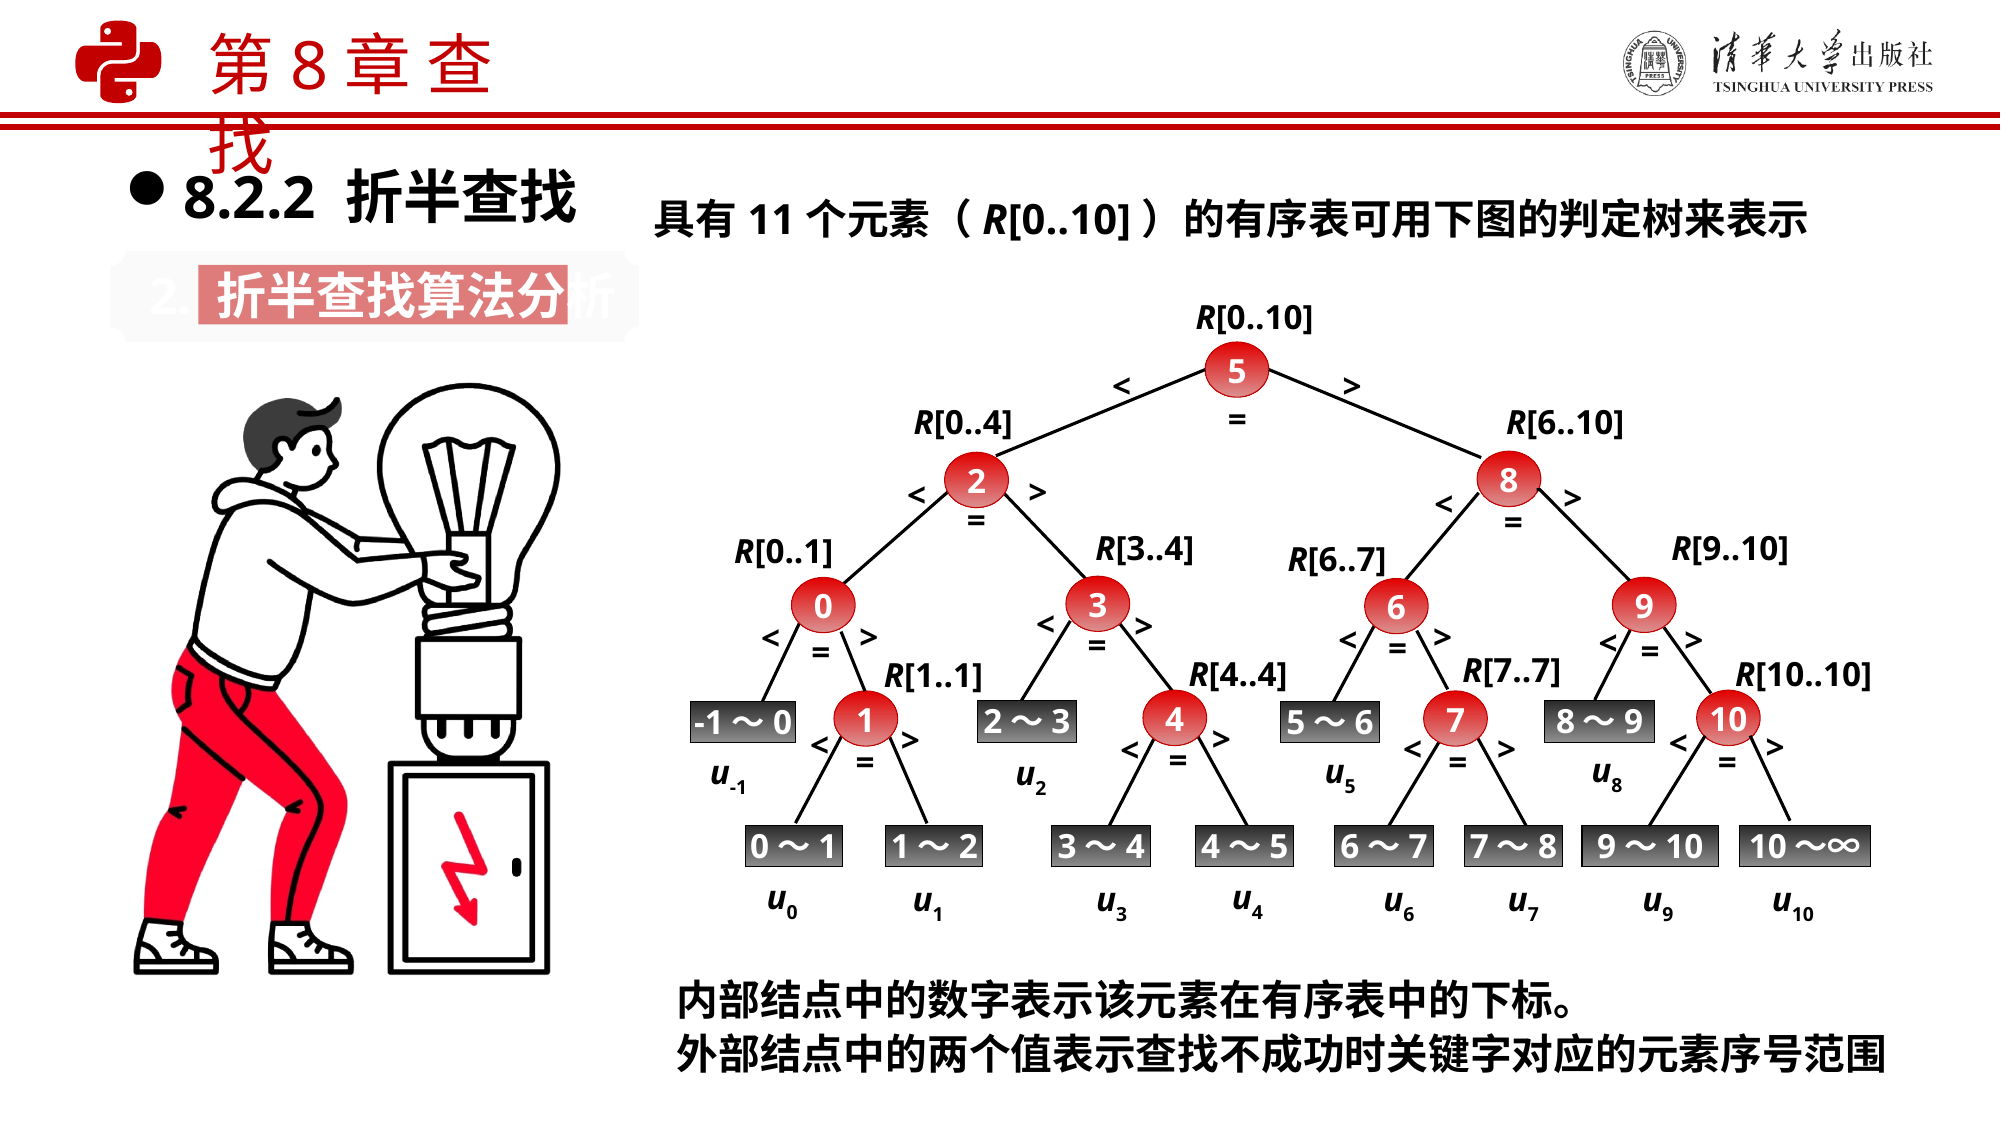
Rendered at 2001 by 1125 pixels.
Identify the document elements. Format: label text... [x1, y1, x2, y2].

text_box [690, 295, 1886, 917]
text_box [110, 250, 640, 302]
text_box 内部结点中的数字表示该元素在有序表中的下标。 外部结点中的两个值表示查找不成功时关键字对应的元素序号范围 [661, 961, 1963, 1085]
text_box 第8章 查找 [193, 15, 569, 153]
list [0, 302, 711, 1017]
text_box 8.2.2 折半查找 [110, 153, 743, 238]
text_box 具有11个元素（R[0..10]）的有序表可用下图的判定树来表示 [639, 185, 1894, 250]
